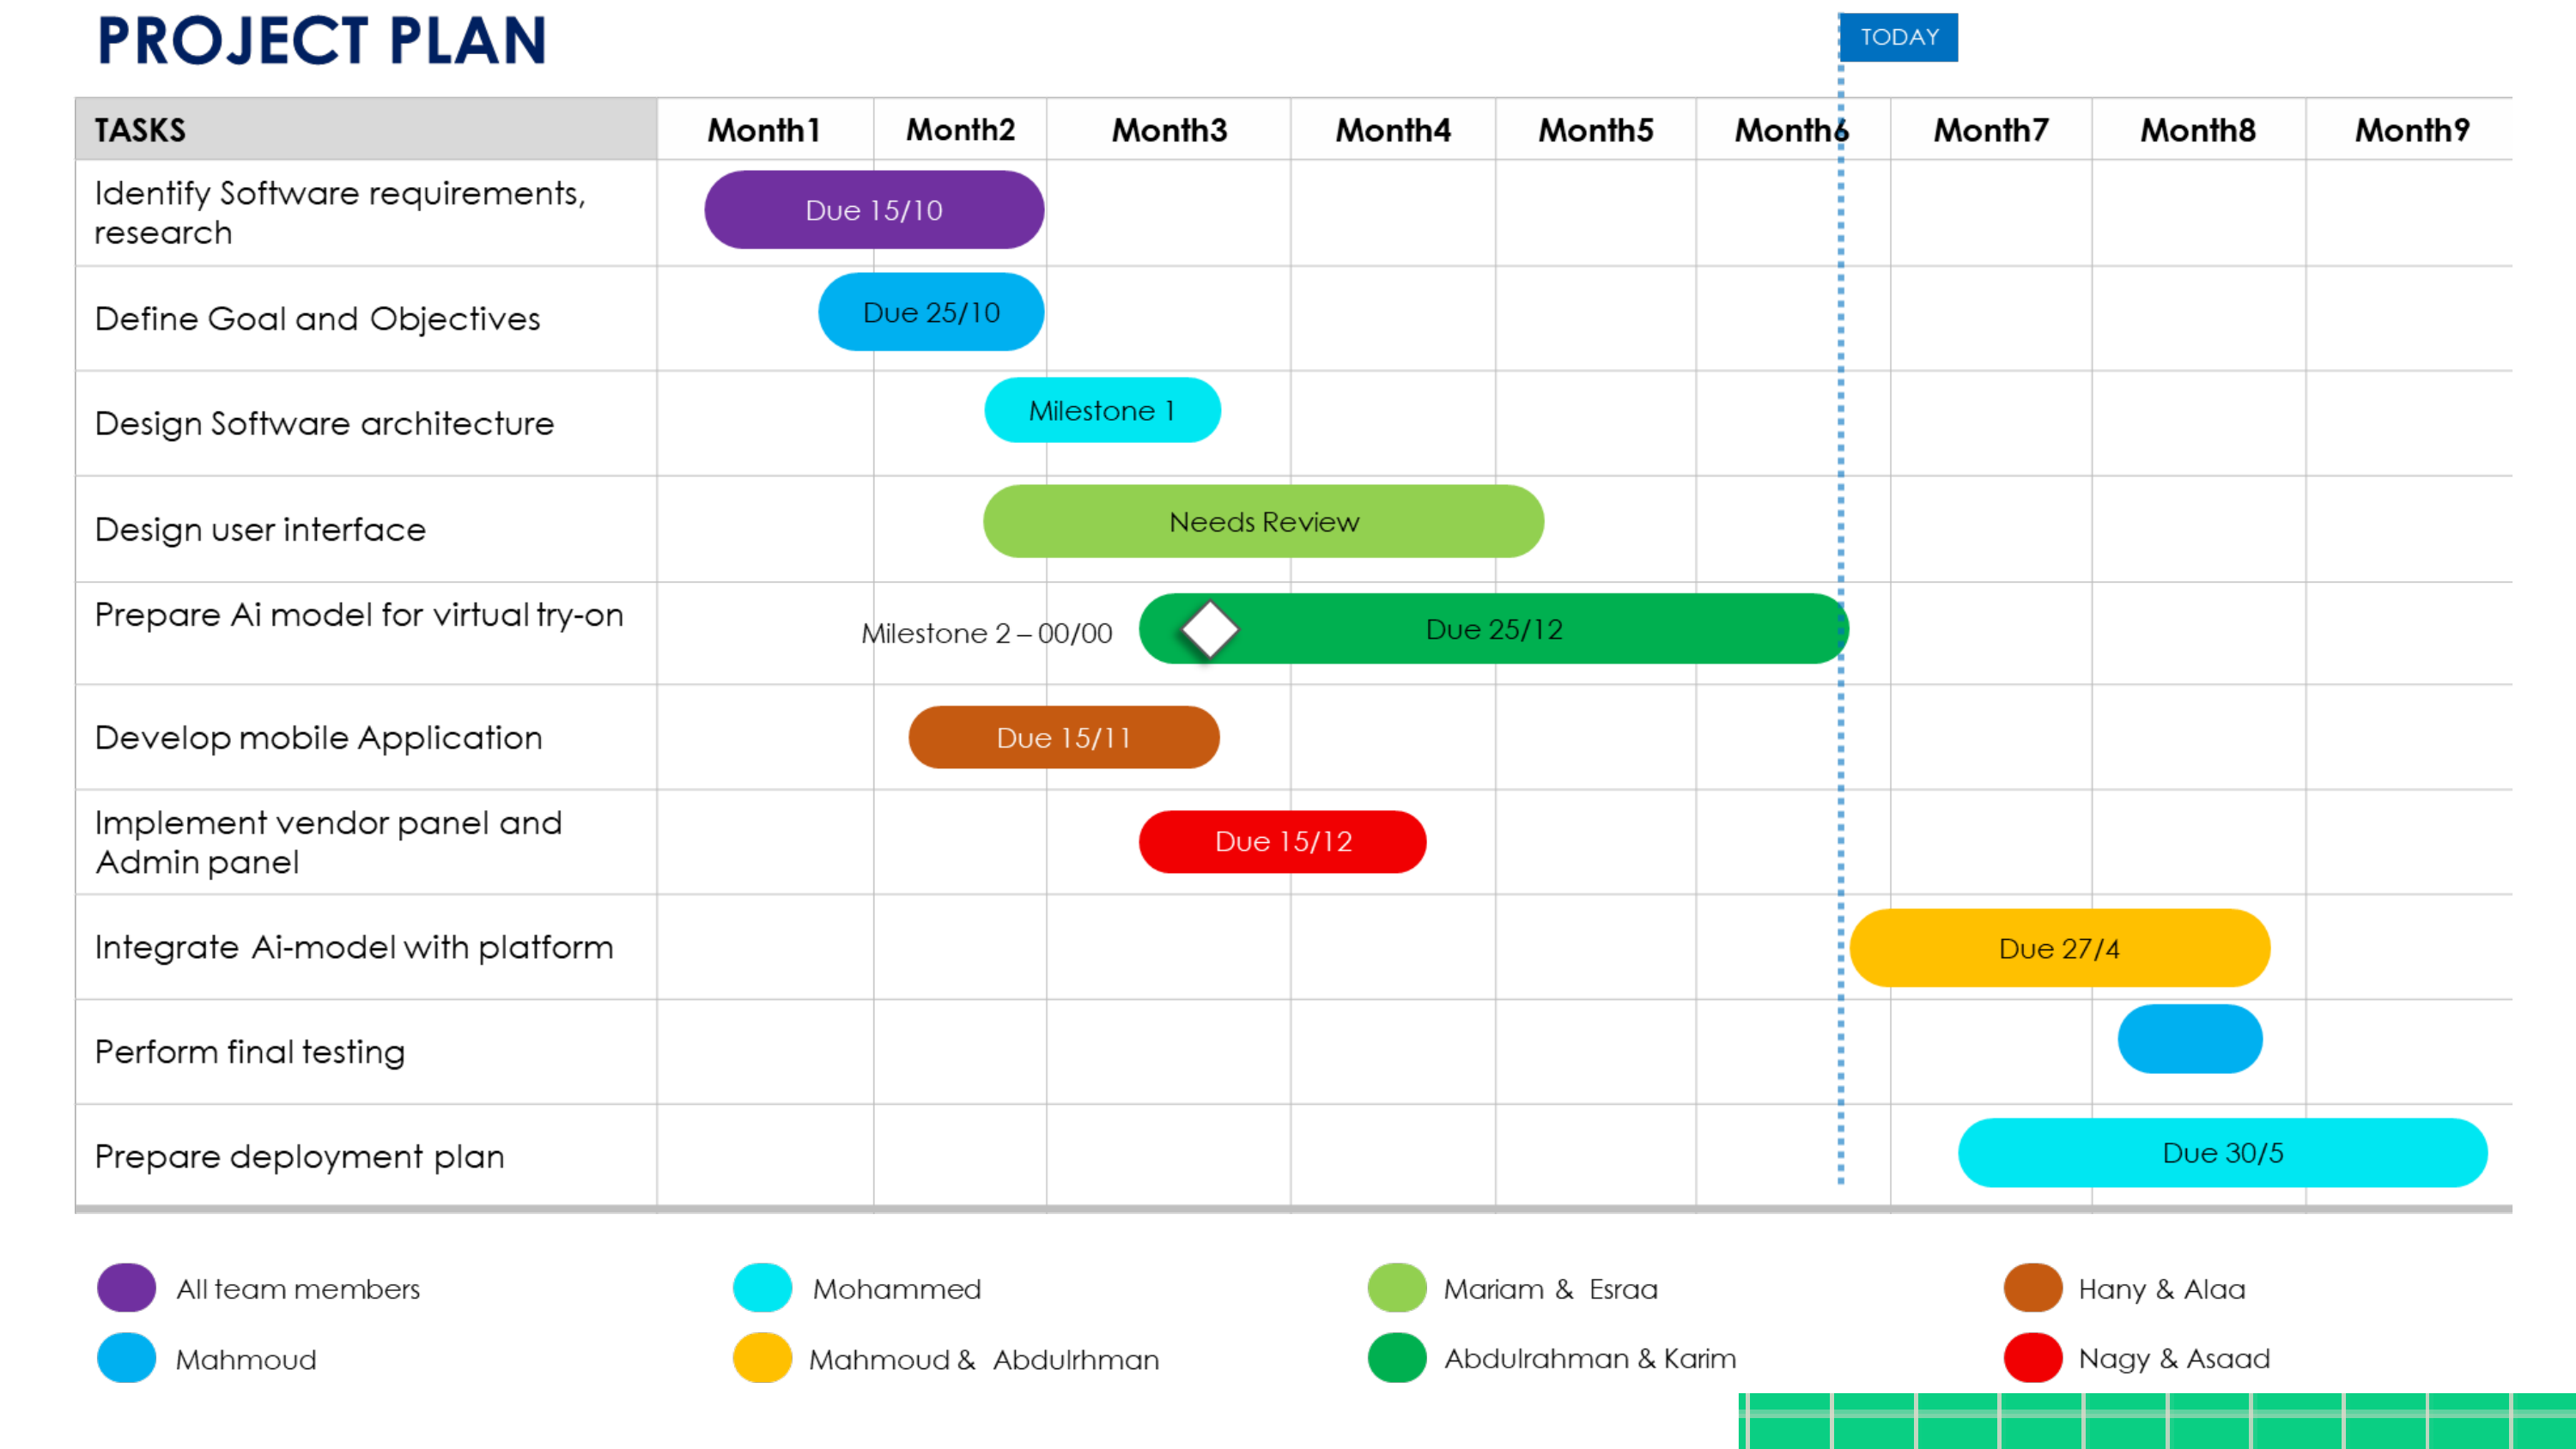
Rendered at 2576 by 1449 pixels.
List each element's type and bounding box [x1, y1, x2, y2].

text_box [71, 0, 2513, 1394]
text_box [1738, 1393, 2576, 1449]
